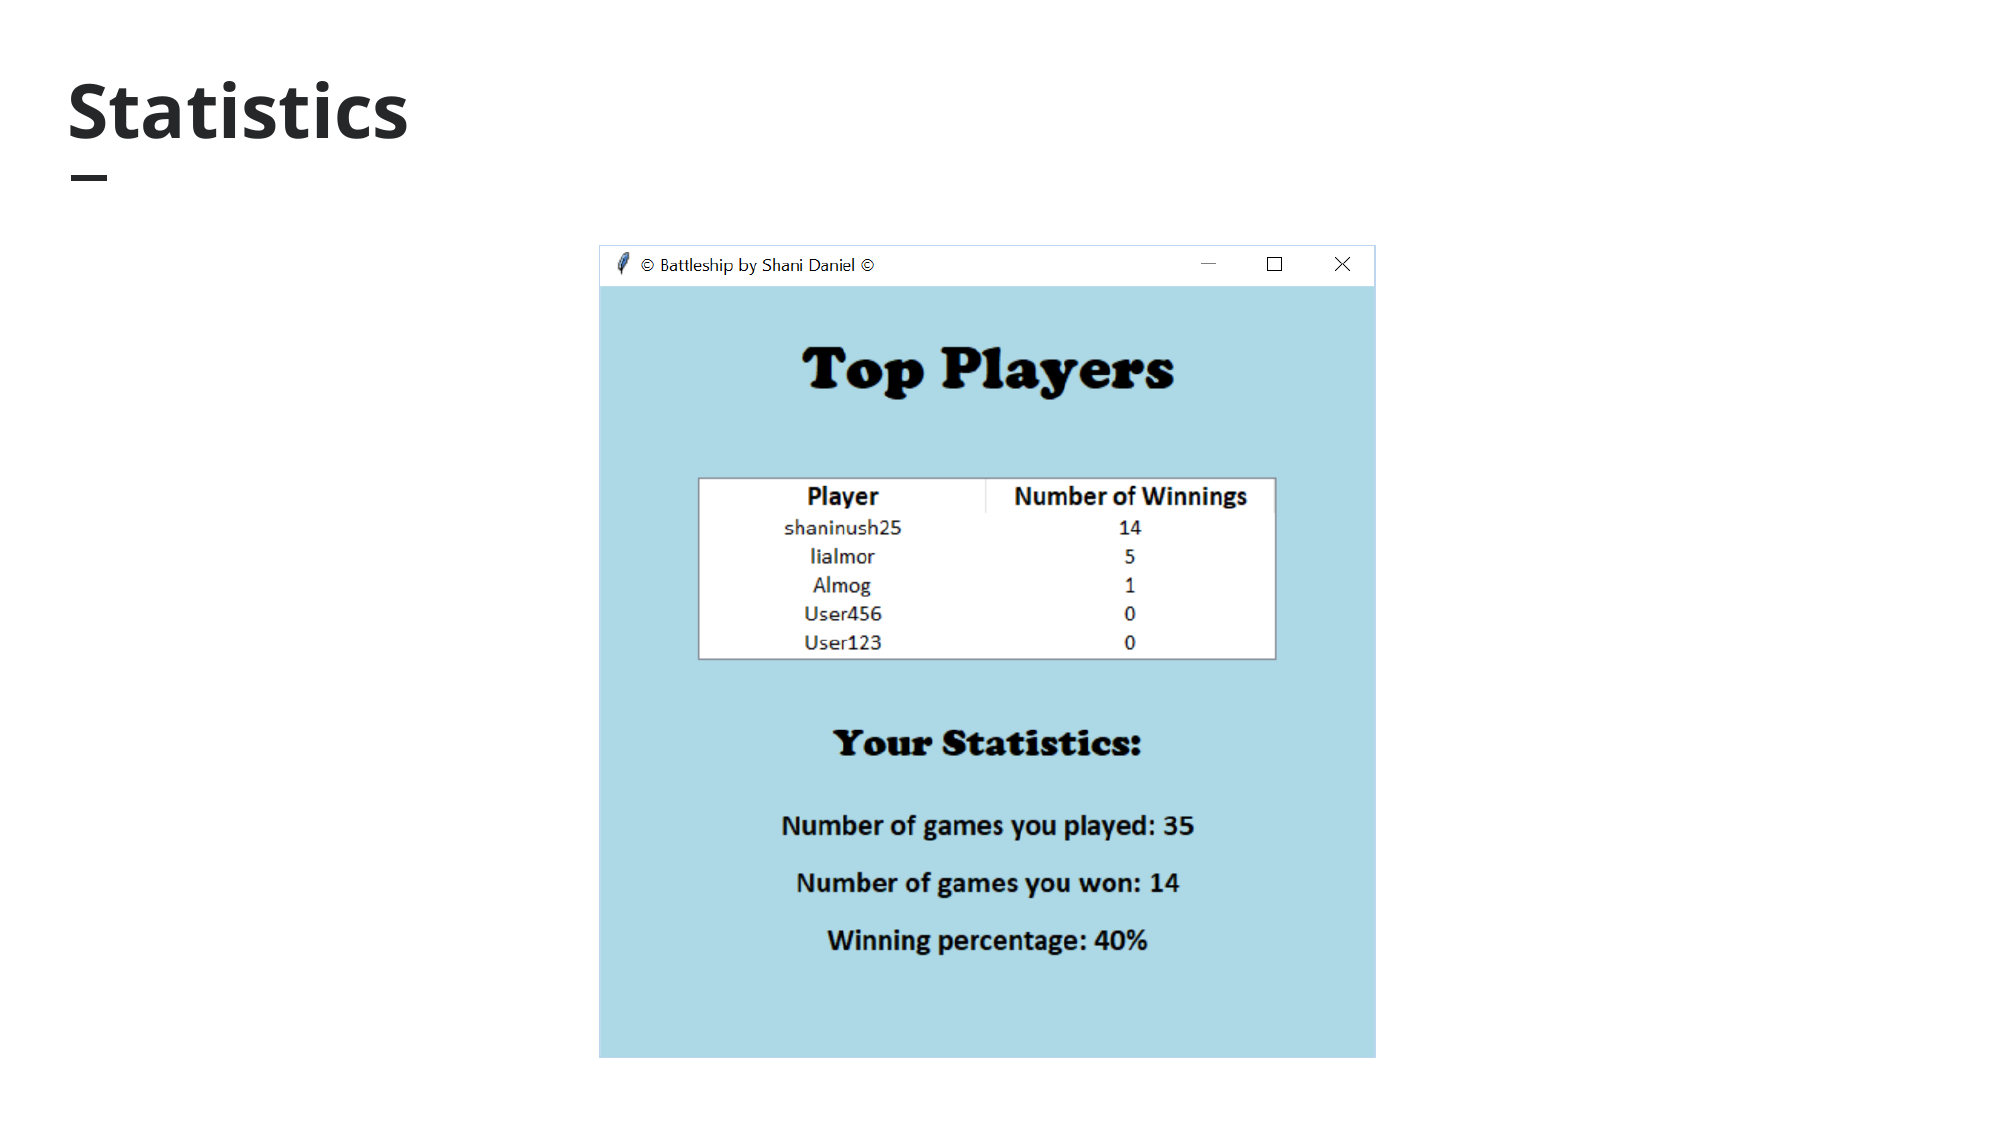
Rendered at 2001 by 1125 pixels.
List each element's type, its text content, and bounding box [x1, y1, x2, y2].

picture [599, 246, 1375, 1057]
text_box Statistics [52, 48, 1232, 185]
